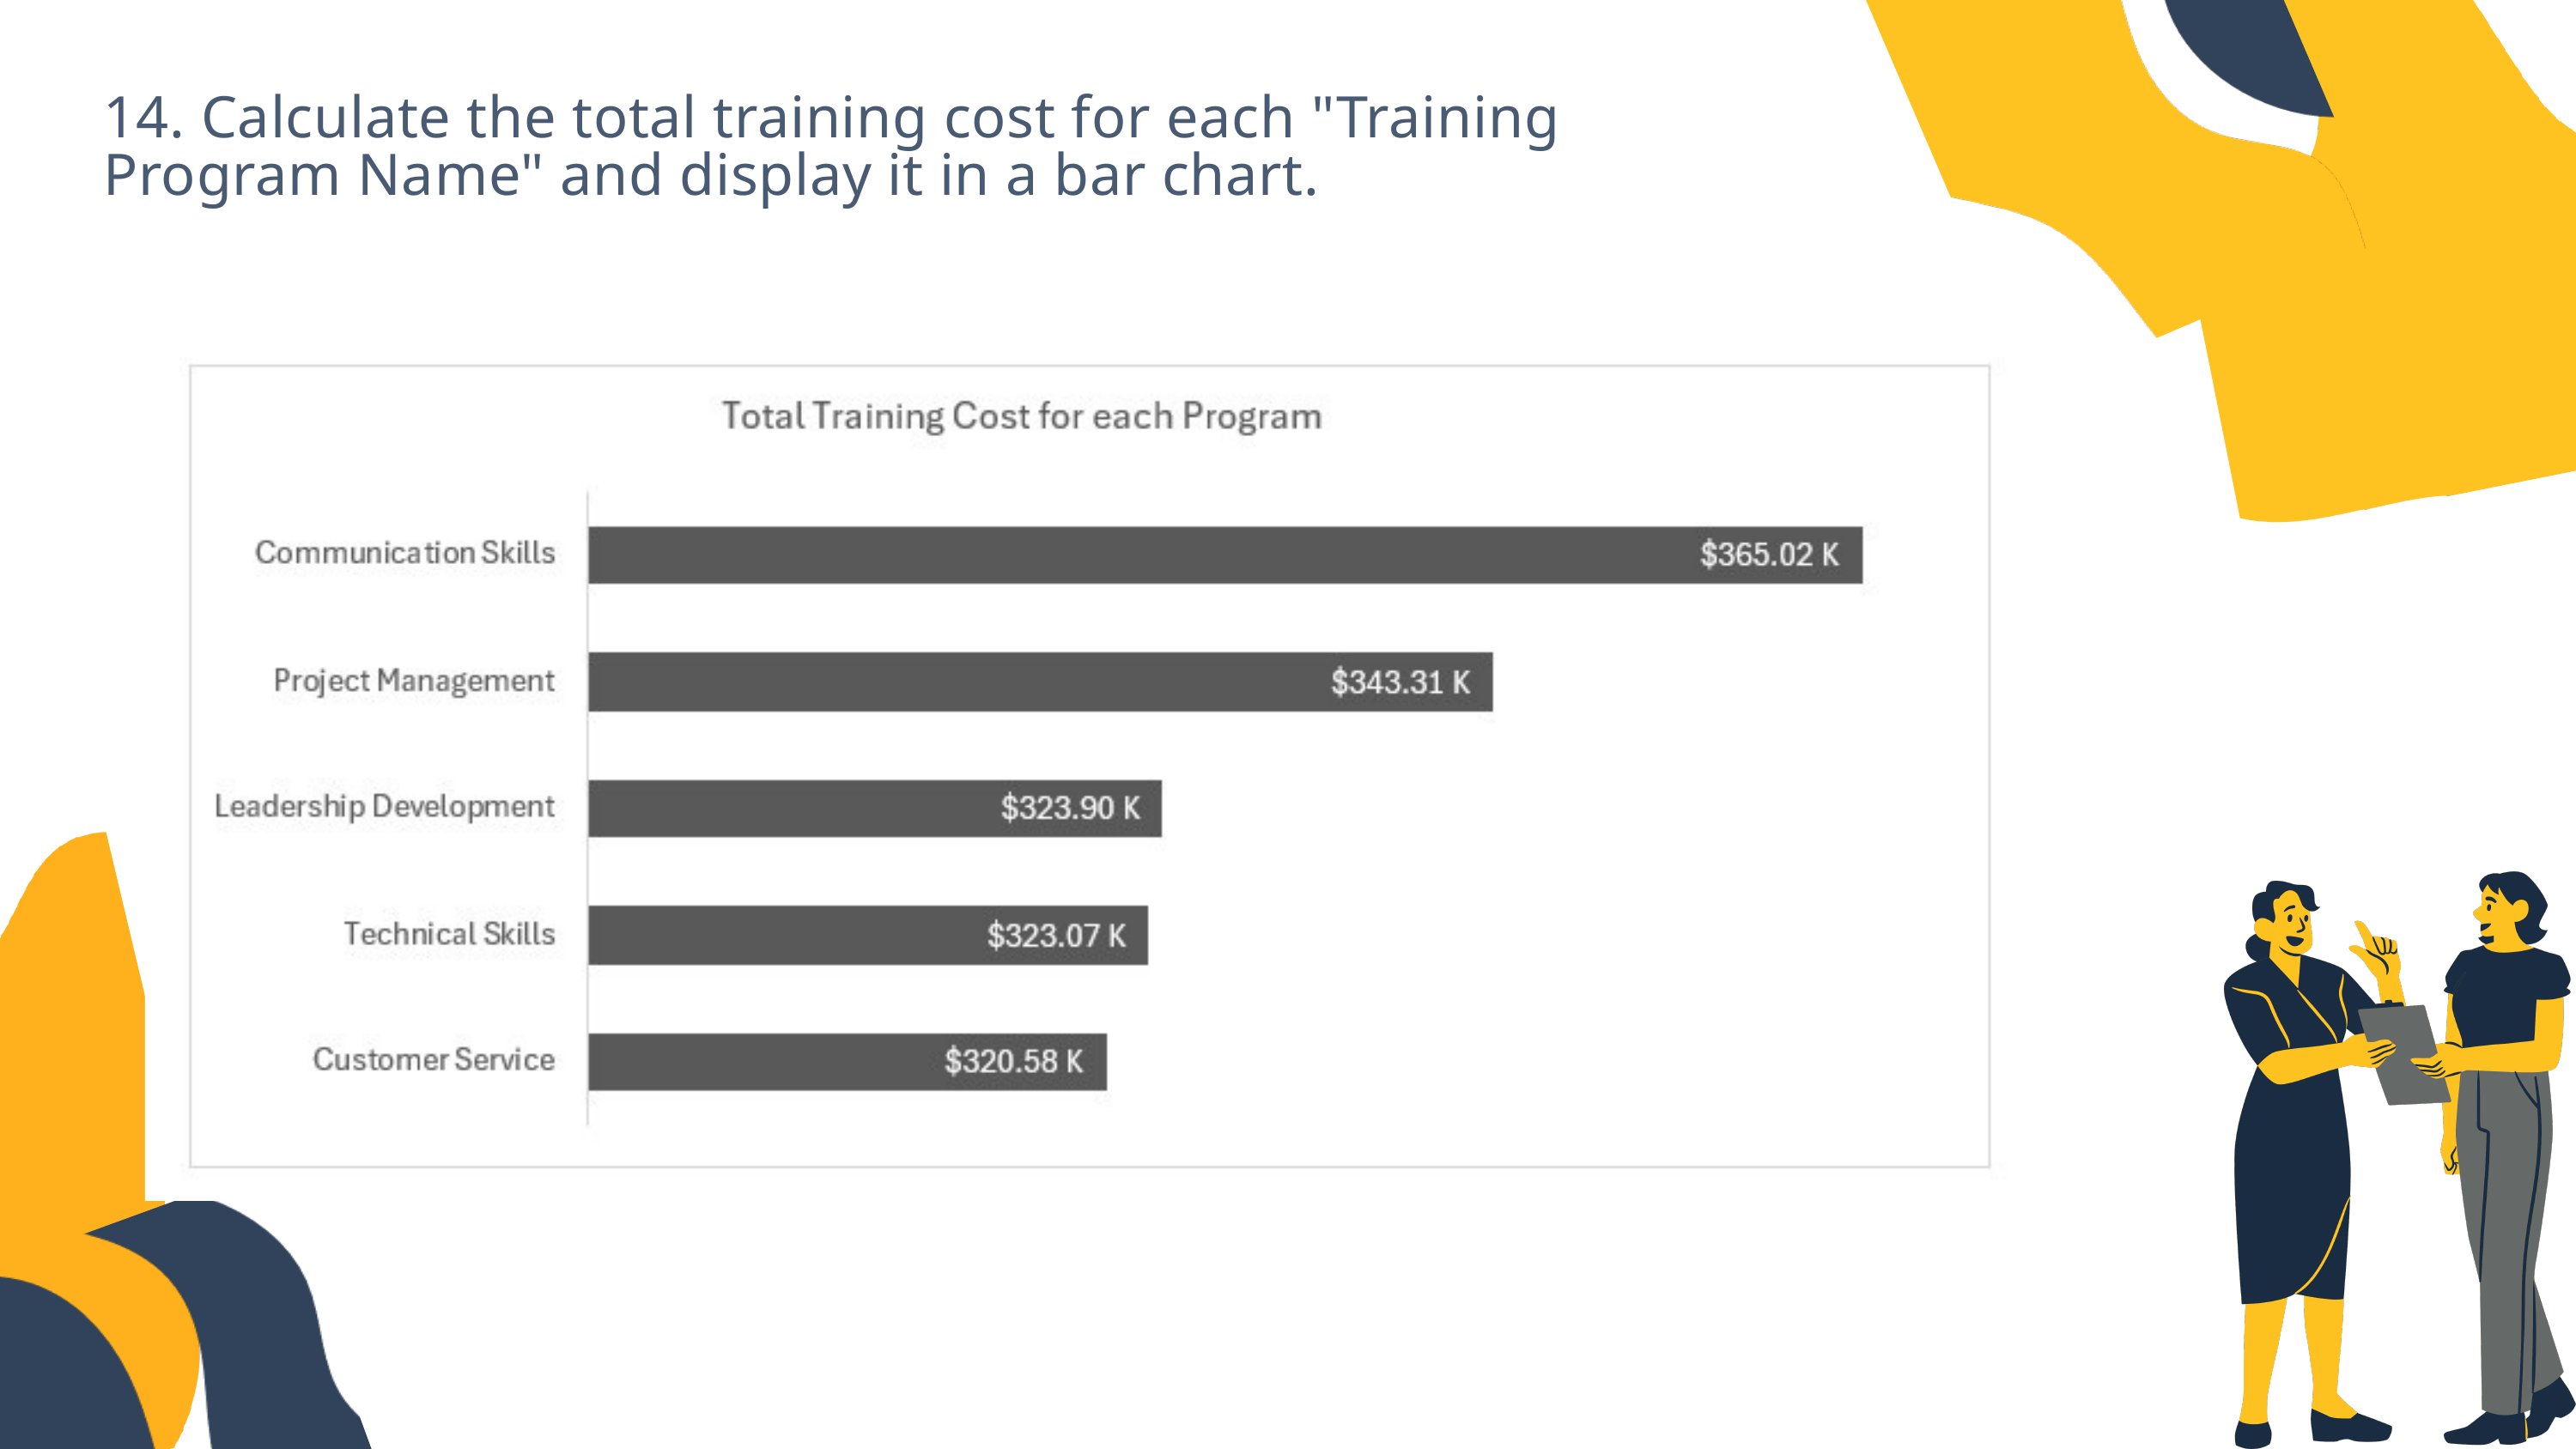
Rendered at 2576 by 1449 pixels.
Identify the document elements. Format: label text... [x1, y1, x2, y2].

text_box [2222, 869, 2576, 1449]
text_box [144, 322, 2046, 1201]
text_box [0, 1201, 372, 1449]
text_box [1866, 0, 2387, 386]
text_box 14. Calculate the total training cost for each "Training Program Name" and display it in a bar chart. [103, 92, 1756, 207]
text_box [2200, 0, 2576, 537]
text_box [0, 828, 172, 1264]
